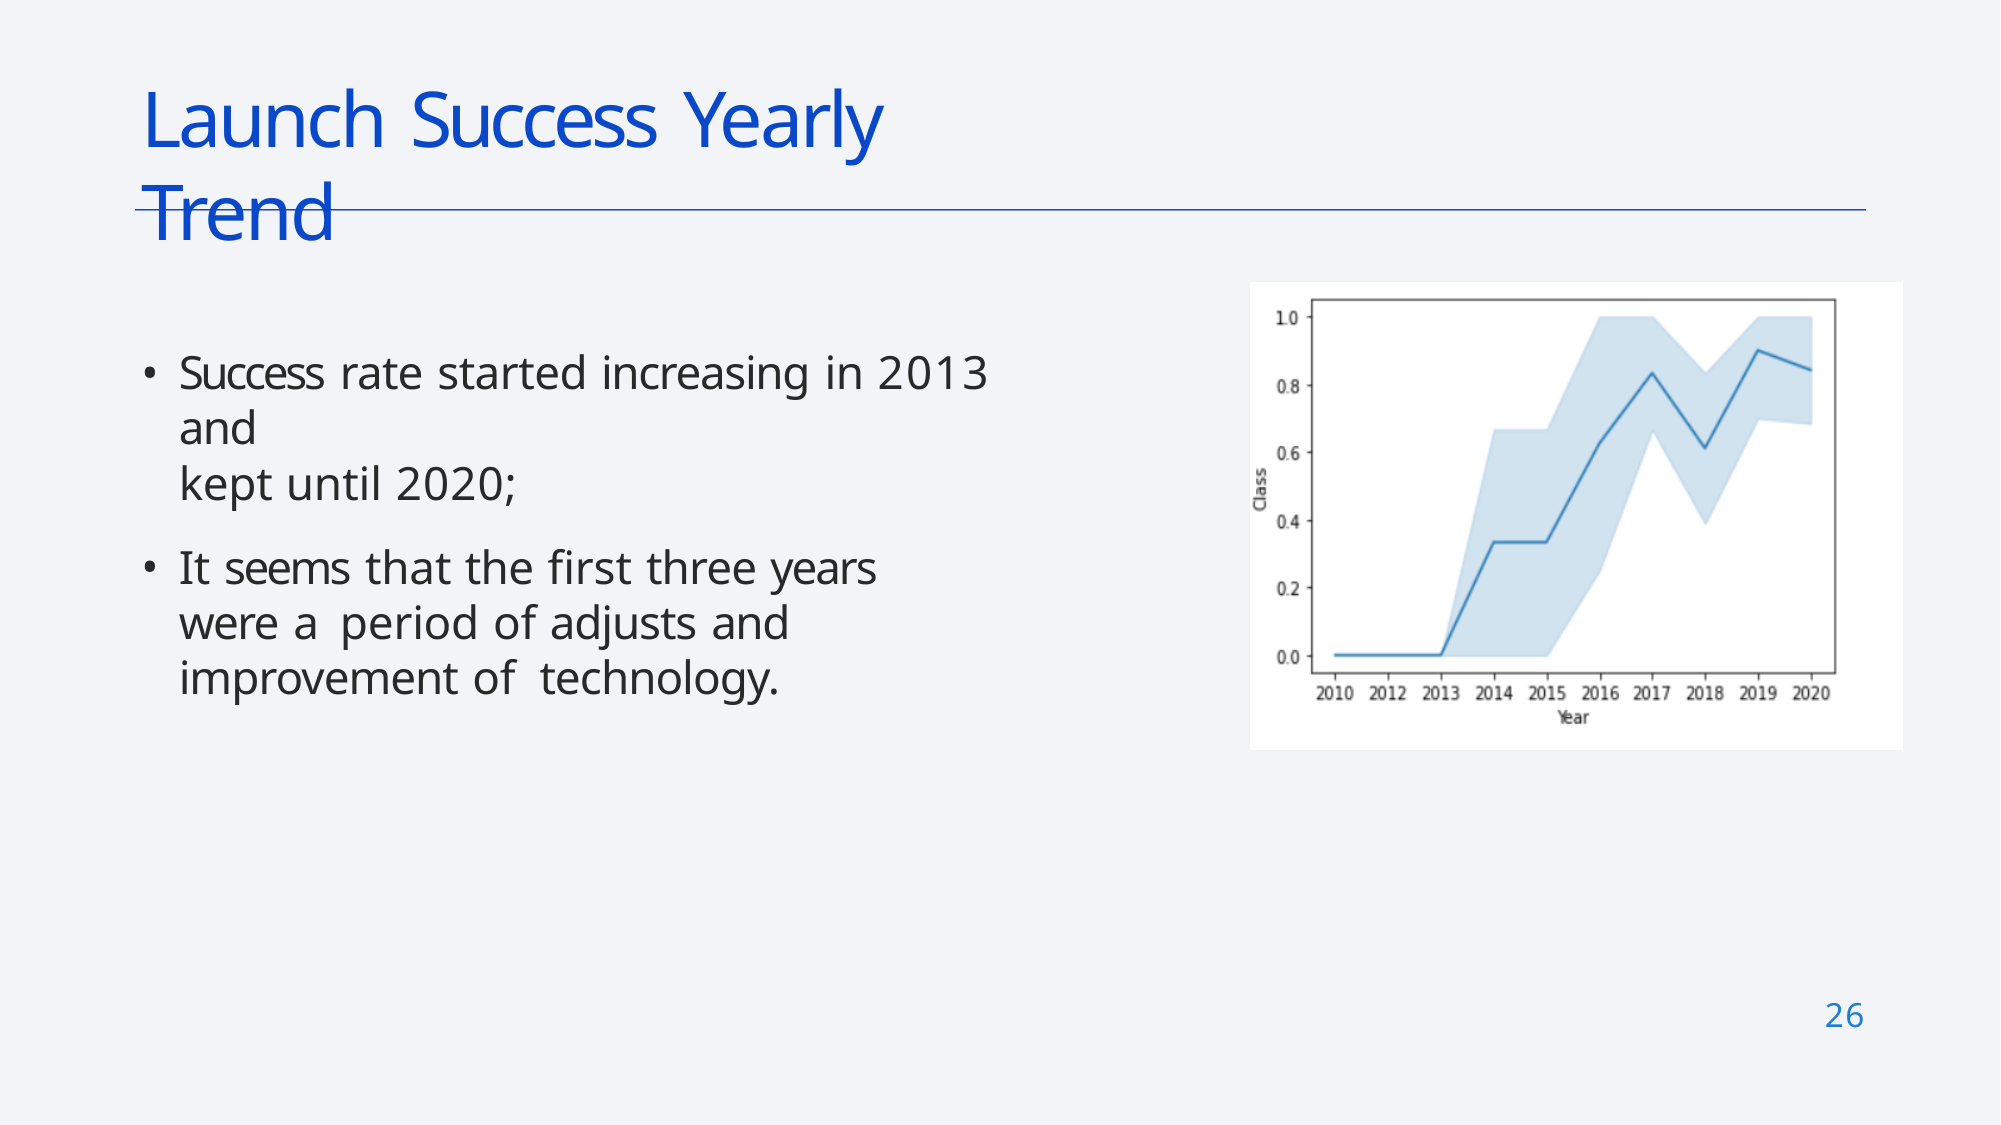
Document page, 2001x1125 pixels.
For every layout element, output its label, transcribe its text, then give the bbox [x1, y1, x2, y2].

picture [0, 0, 2000, 1125]
text_box Success rate started increasing in 2013 and kept until 2020; It seems that the first three years were a period of adjusts and improvement of technology. [139, 342, 1044, 704]
slide_number 26 [1818, 1001, 1872, 1125]
title Launch Success Yearly Trend [139, 68, 1091, 259]
